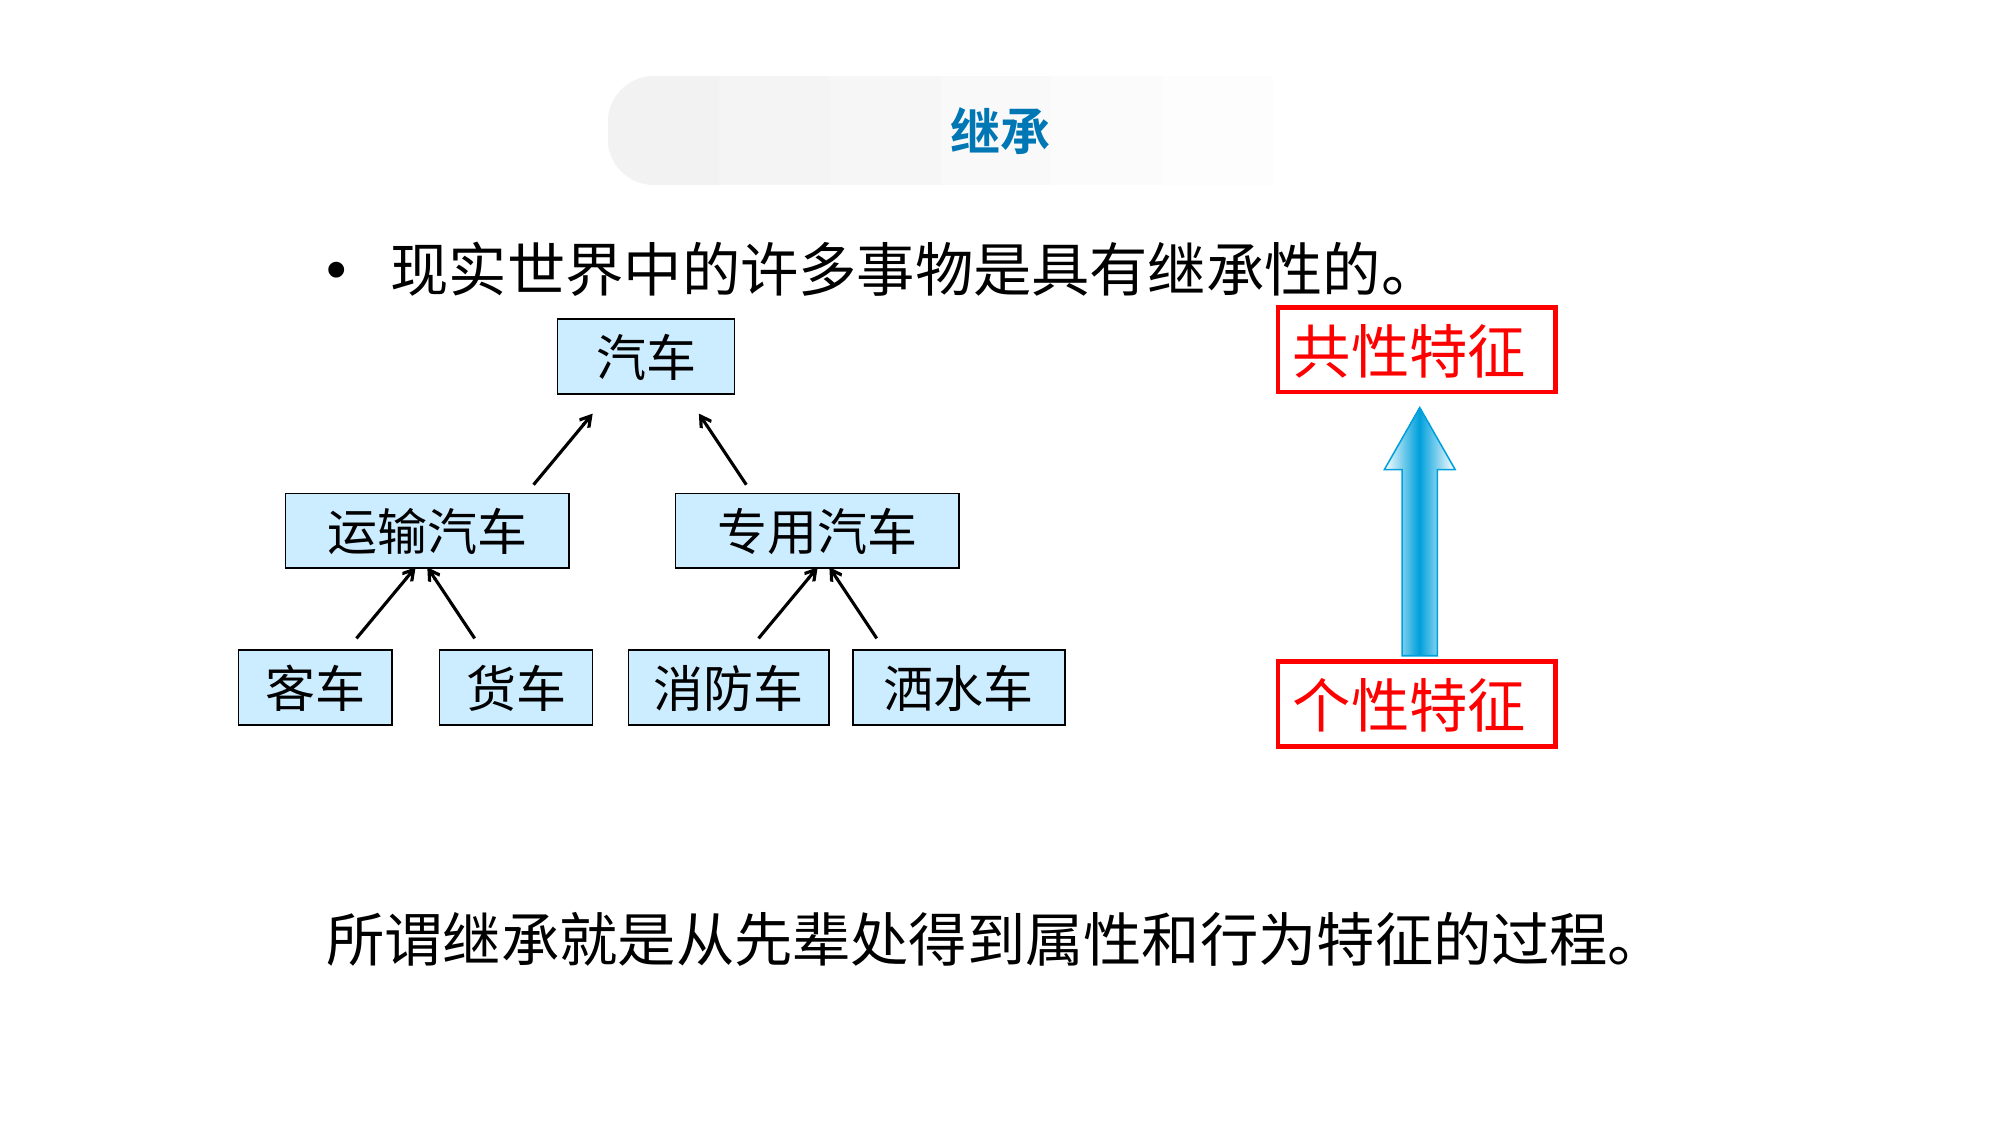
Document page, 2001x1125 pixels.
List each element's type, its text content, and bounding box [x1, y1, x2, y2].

text_box 个性特征 [1278, 661, 1556, 747]
text_box [1384, 407, 1456, 656]
text_box 汽车 [557, 319, 735, 394]
text_box 继承 [607, 75, 1393, 186]
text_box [285, 413, 959, 571]
text_box 共性特征 [1278, 307, 1556, 393]
text_box 现实世界中的许多事物是具有继承性的。 所谓继承就是从先辈处得到属性和行为特征的过程。 [311, 233, 1662, 1049]
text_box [238, 567, 1065, 727]
